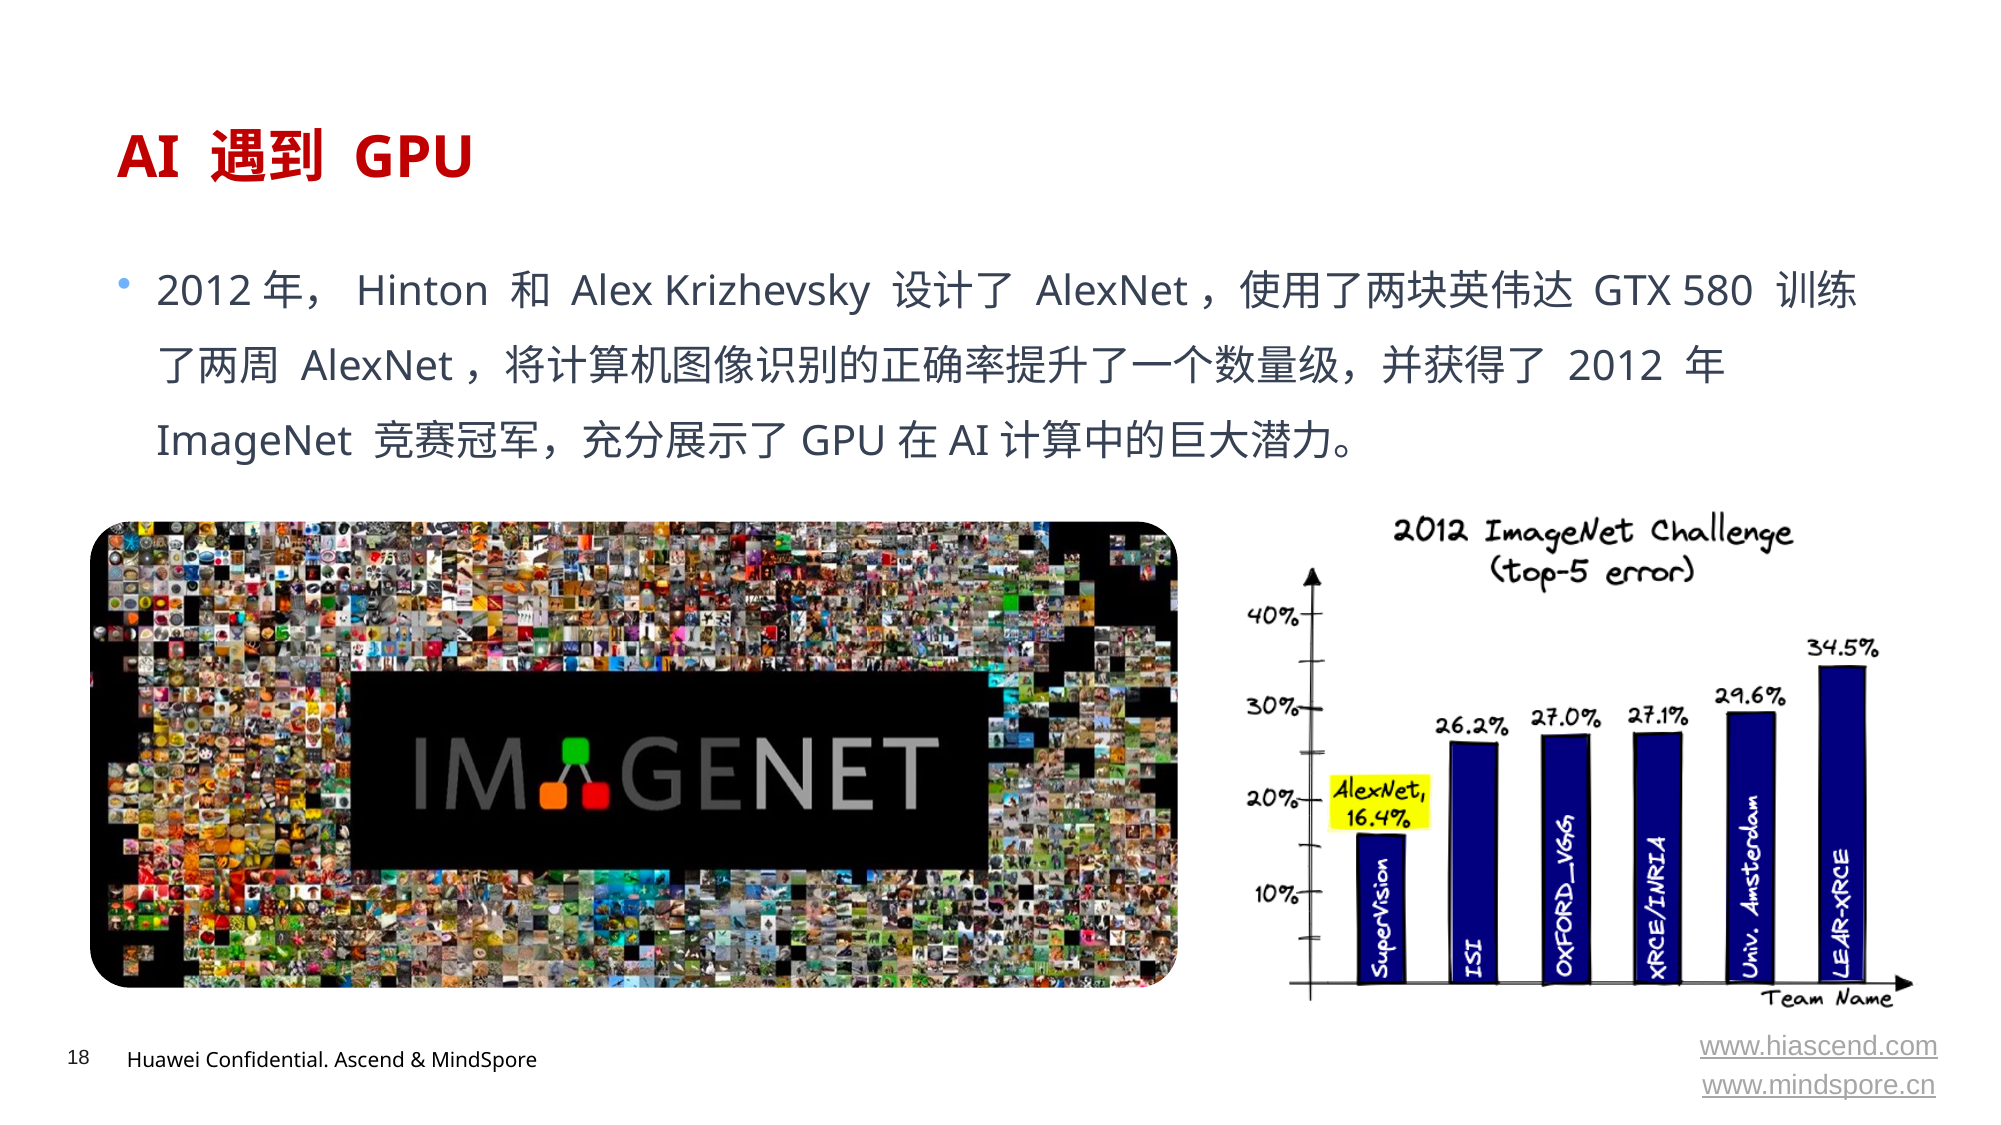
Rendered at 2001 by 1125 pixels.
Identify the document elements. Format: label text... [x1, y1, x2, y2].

list 2012年，Hinton 和 Alex Krizhevsky 设计了 AlexNet，使用了两块英伟达 GTX 580 训练了两周 AlexNet，将计算机图像识别的正确率提升了一个数量级，并获得了 2012 年 ImageNet 竞赛冠军，充分展示了GPU在AI计算中的巨大潜力。 [102, 231, 1901, 988]
picture [89, 521, 1178, 988]
title AI 遇到 GPU [102, 111, 1901, 209]
picture [1233, 499, 1922, 1024]
